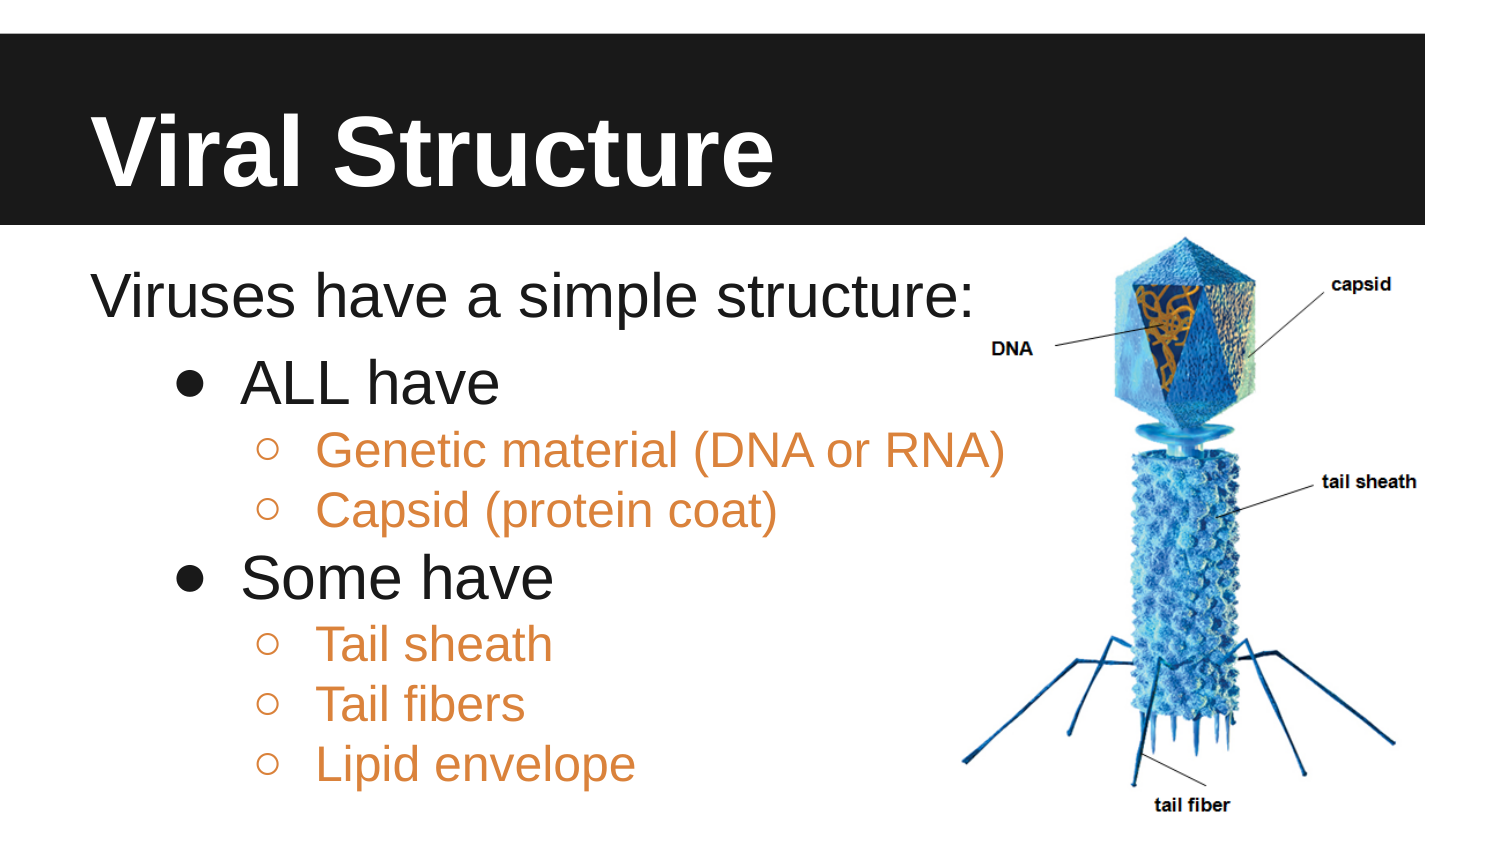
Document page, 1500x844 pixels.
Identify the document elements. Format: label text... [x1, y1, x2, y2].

list Viruses have a simple structure: ALL have Genetic material (DNA or RNA) Capsid (protein coat) Some have Tail sheath Tail fibers Lipid envelope [75, 239, 1029, 844]
picture [914, 225, 1456, 822]
title Viral Structure [75, 33, 1425, 221]
